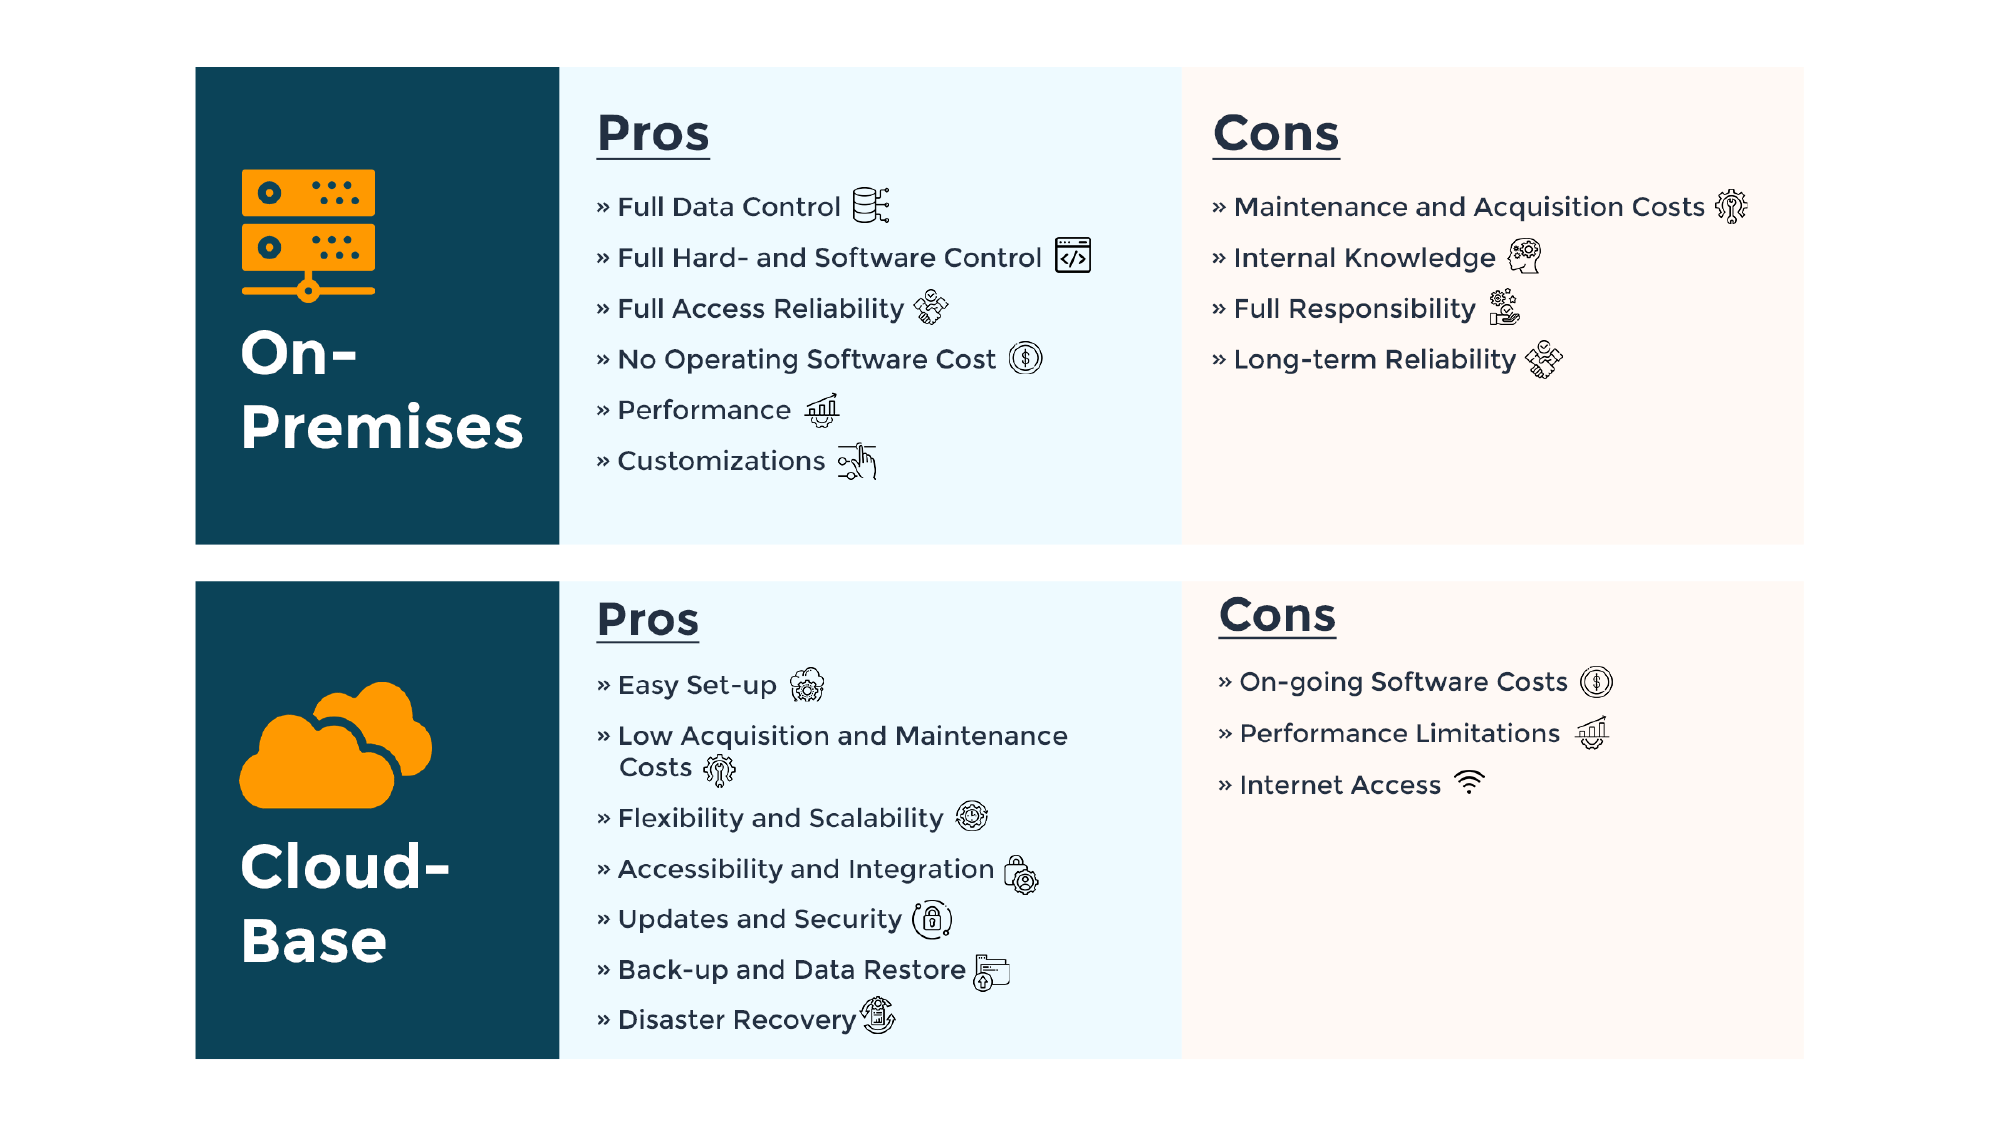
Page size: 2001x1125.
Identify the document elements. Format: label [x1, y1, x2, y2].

picture [167, 25, 1832, 1100]
